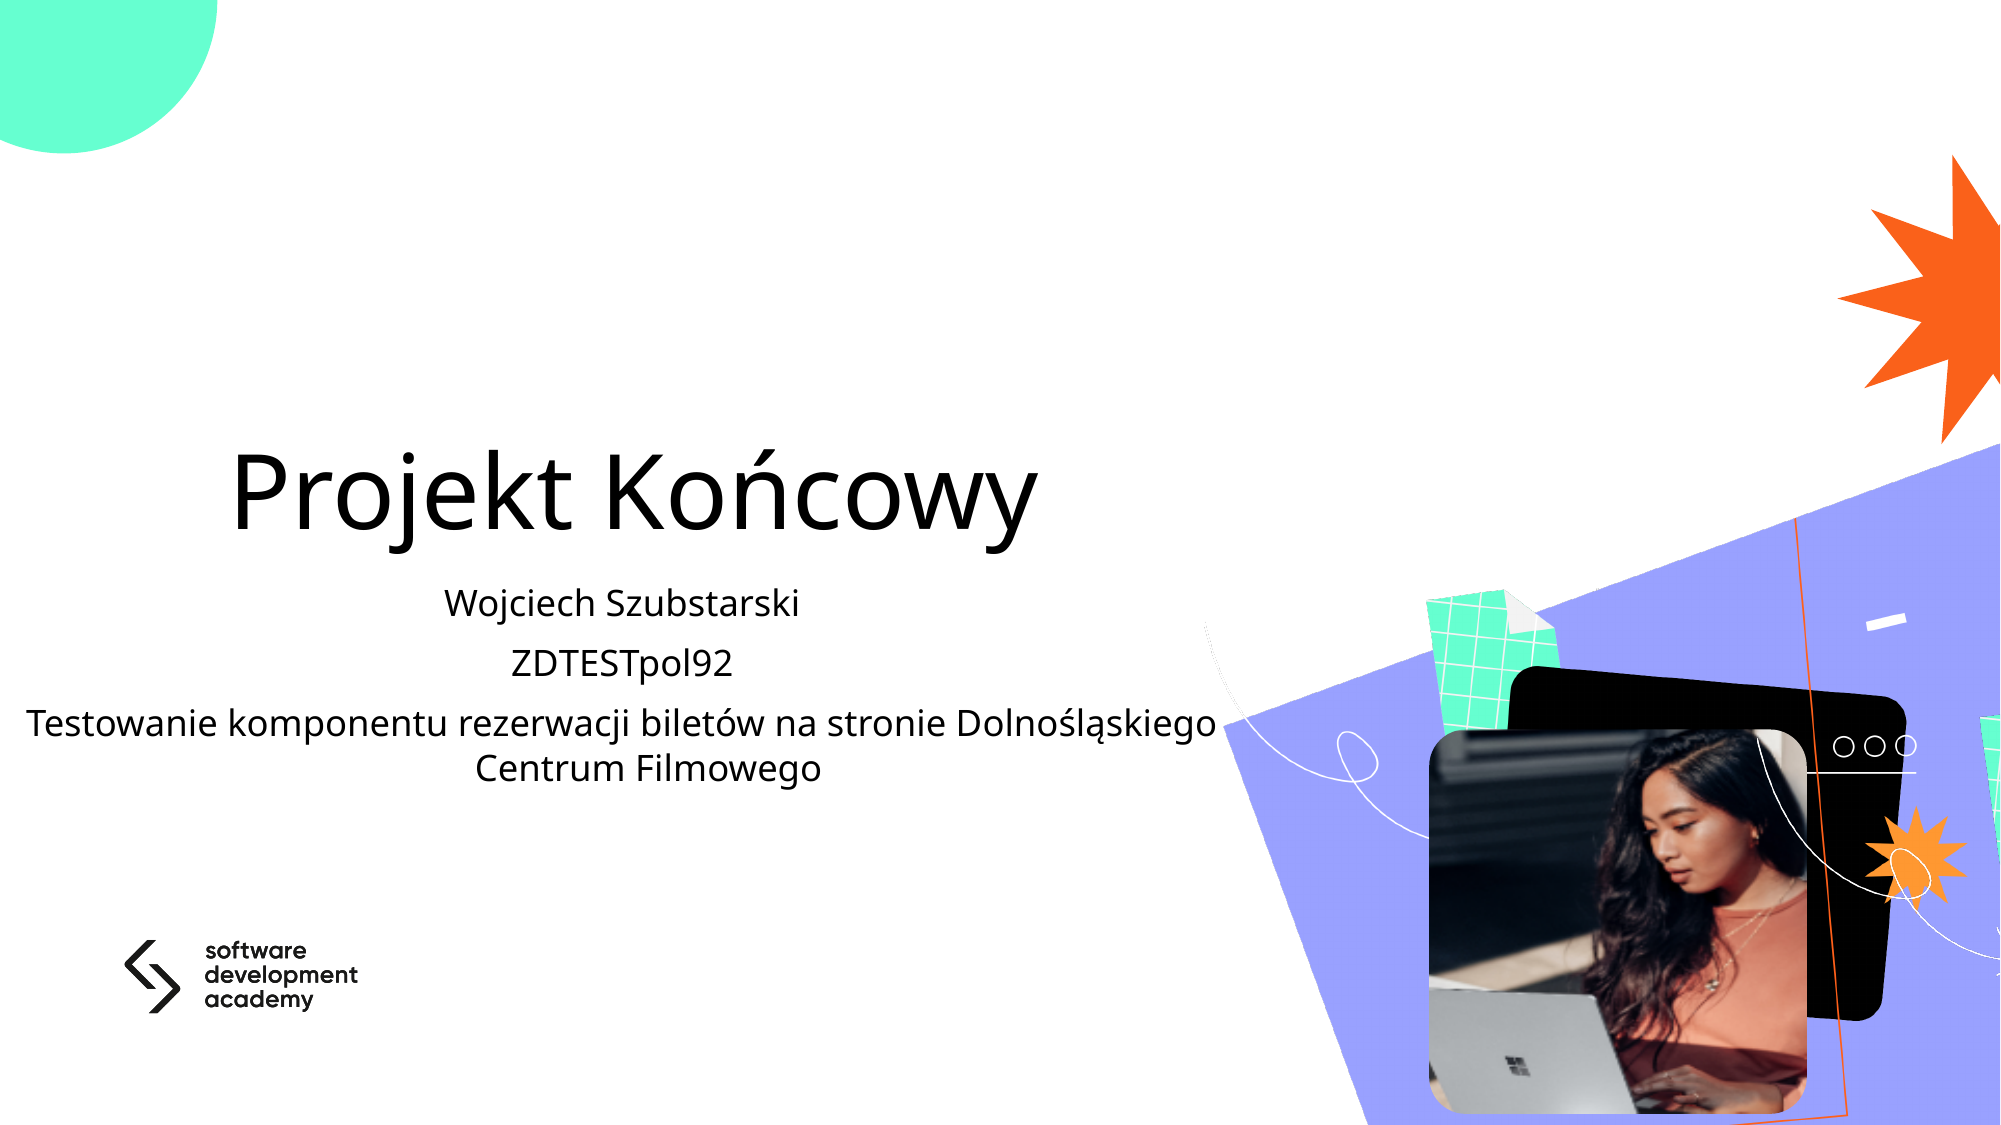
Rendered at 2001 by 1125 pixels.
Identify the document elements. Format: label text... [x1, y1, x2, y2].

picture [76, 891, 406, 1062]
picture [1204, 413, 2001, 1125]
title Projekt Końcowy [63, 170, 1204, 563]
subtitle Wojciech Szubstarski ZDTESTpol92 Testowanie komponentu rezerwacji biletów na stronie Dolnośląskiego Centrum Filmowego [0, 573, 1239, 846]
